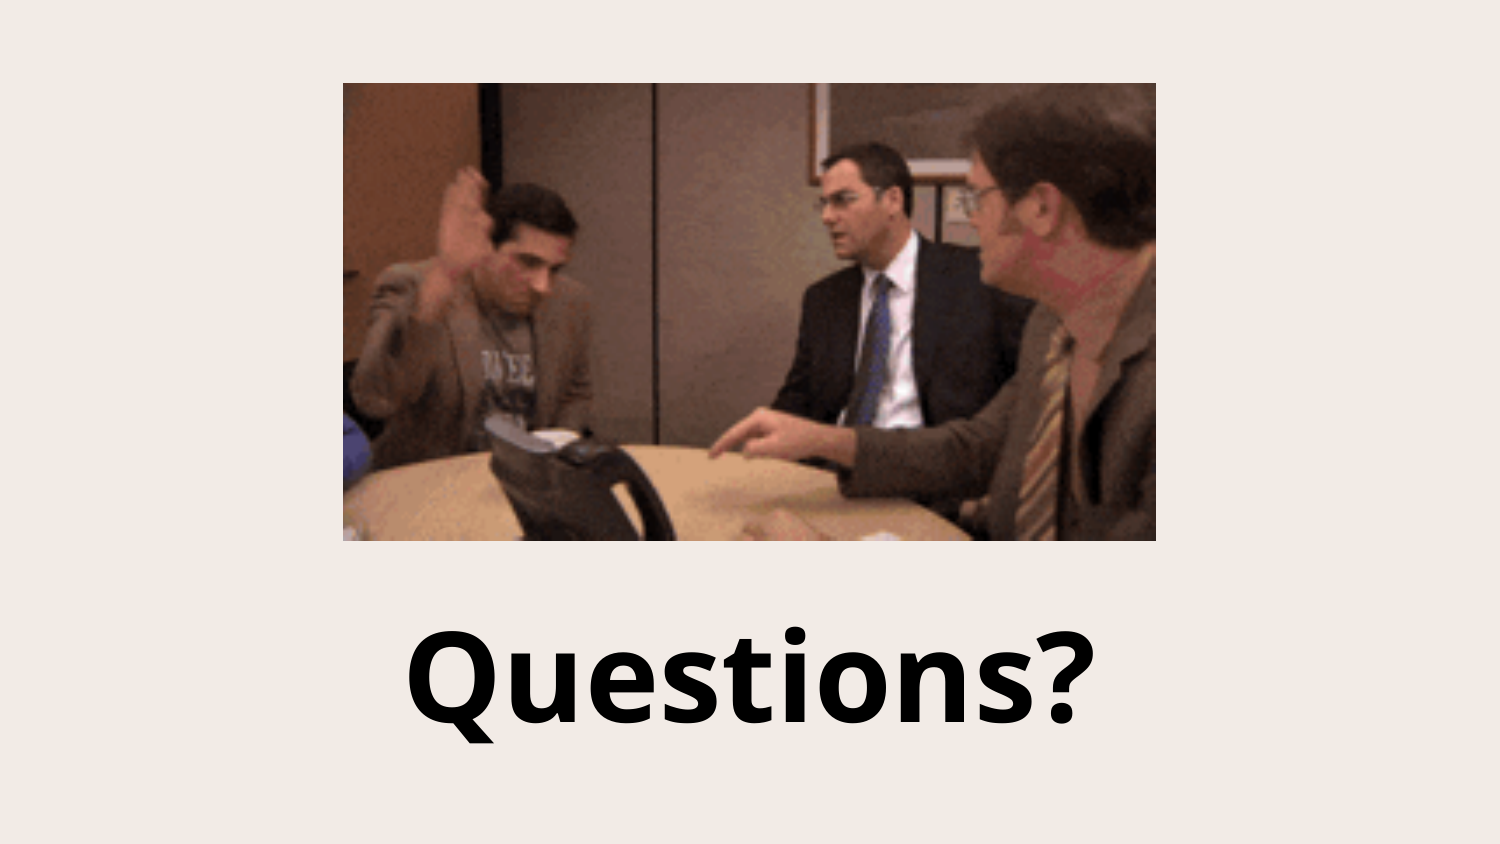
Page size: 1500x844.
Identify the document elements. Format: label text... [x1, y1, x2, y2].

picture [343, 83, 1157, 541]
title Questions? [274, 625, 1226, 720]
